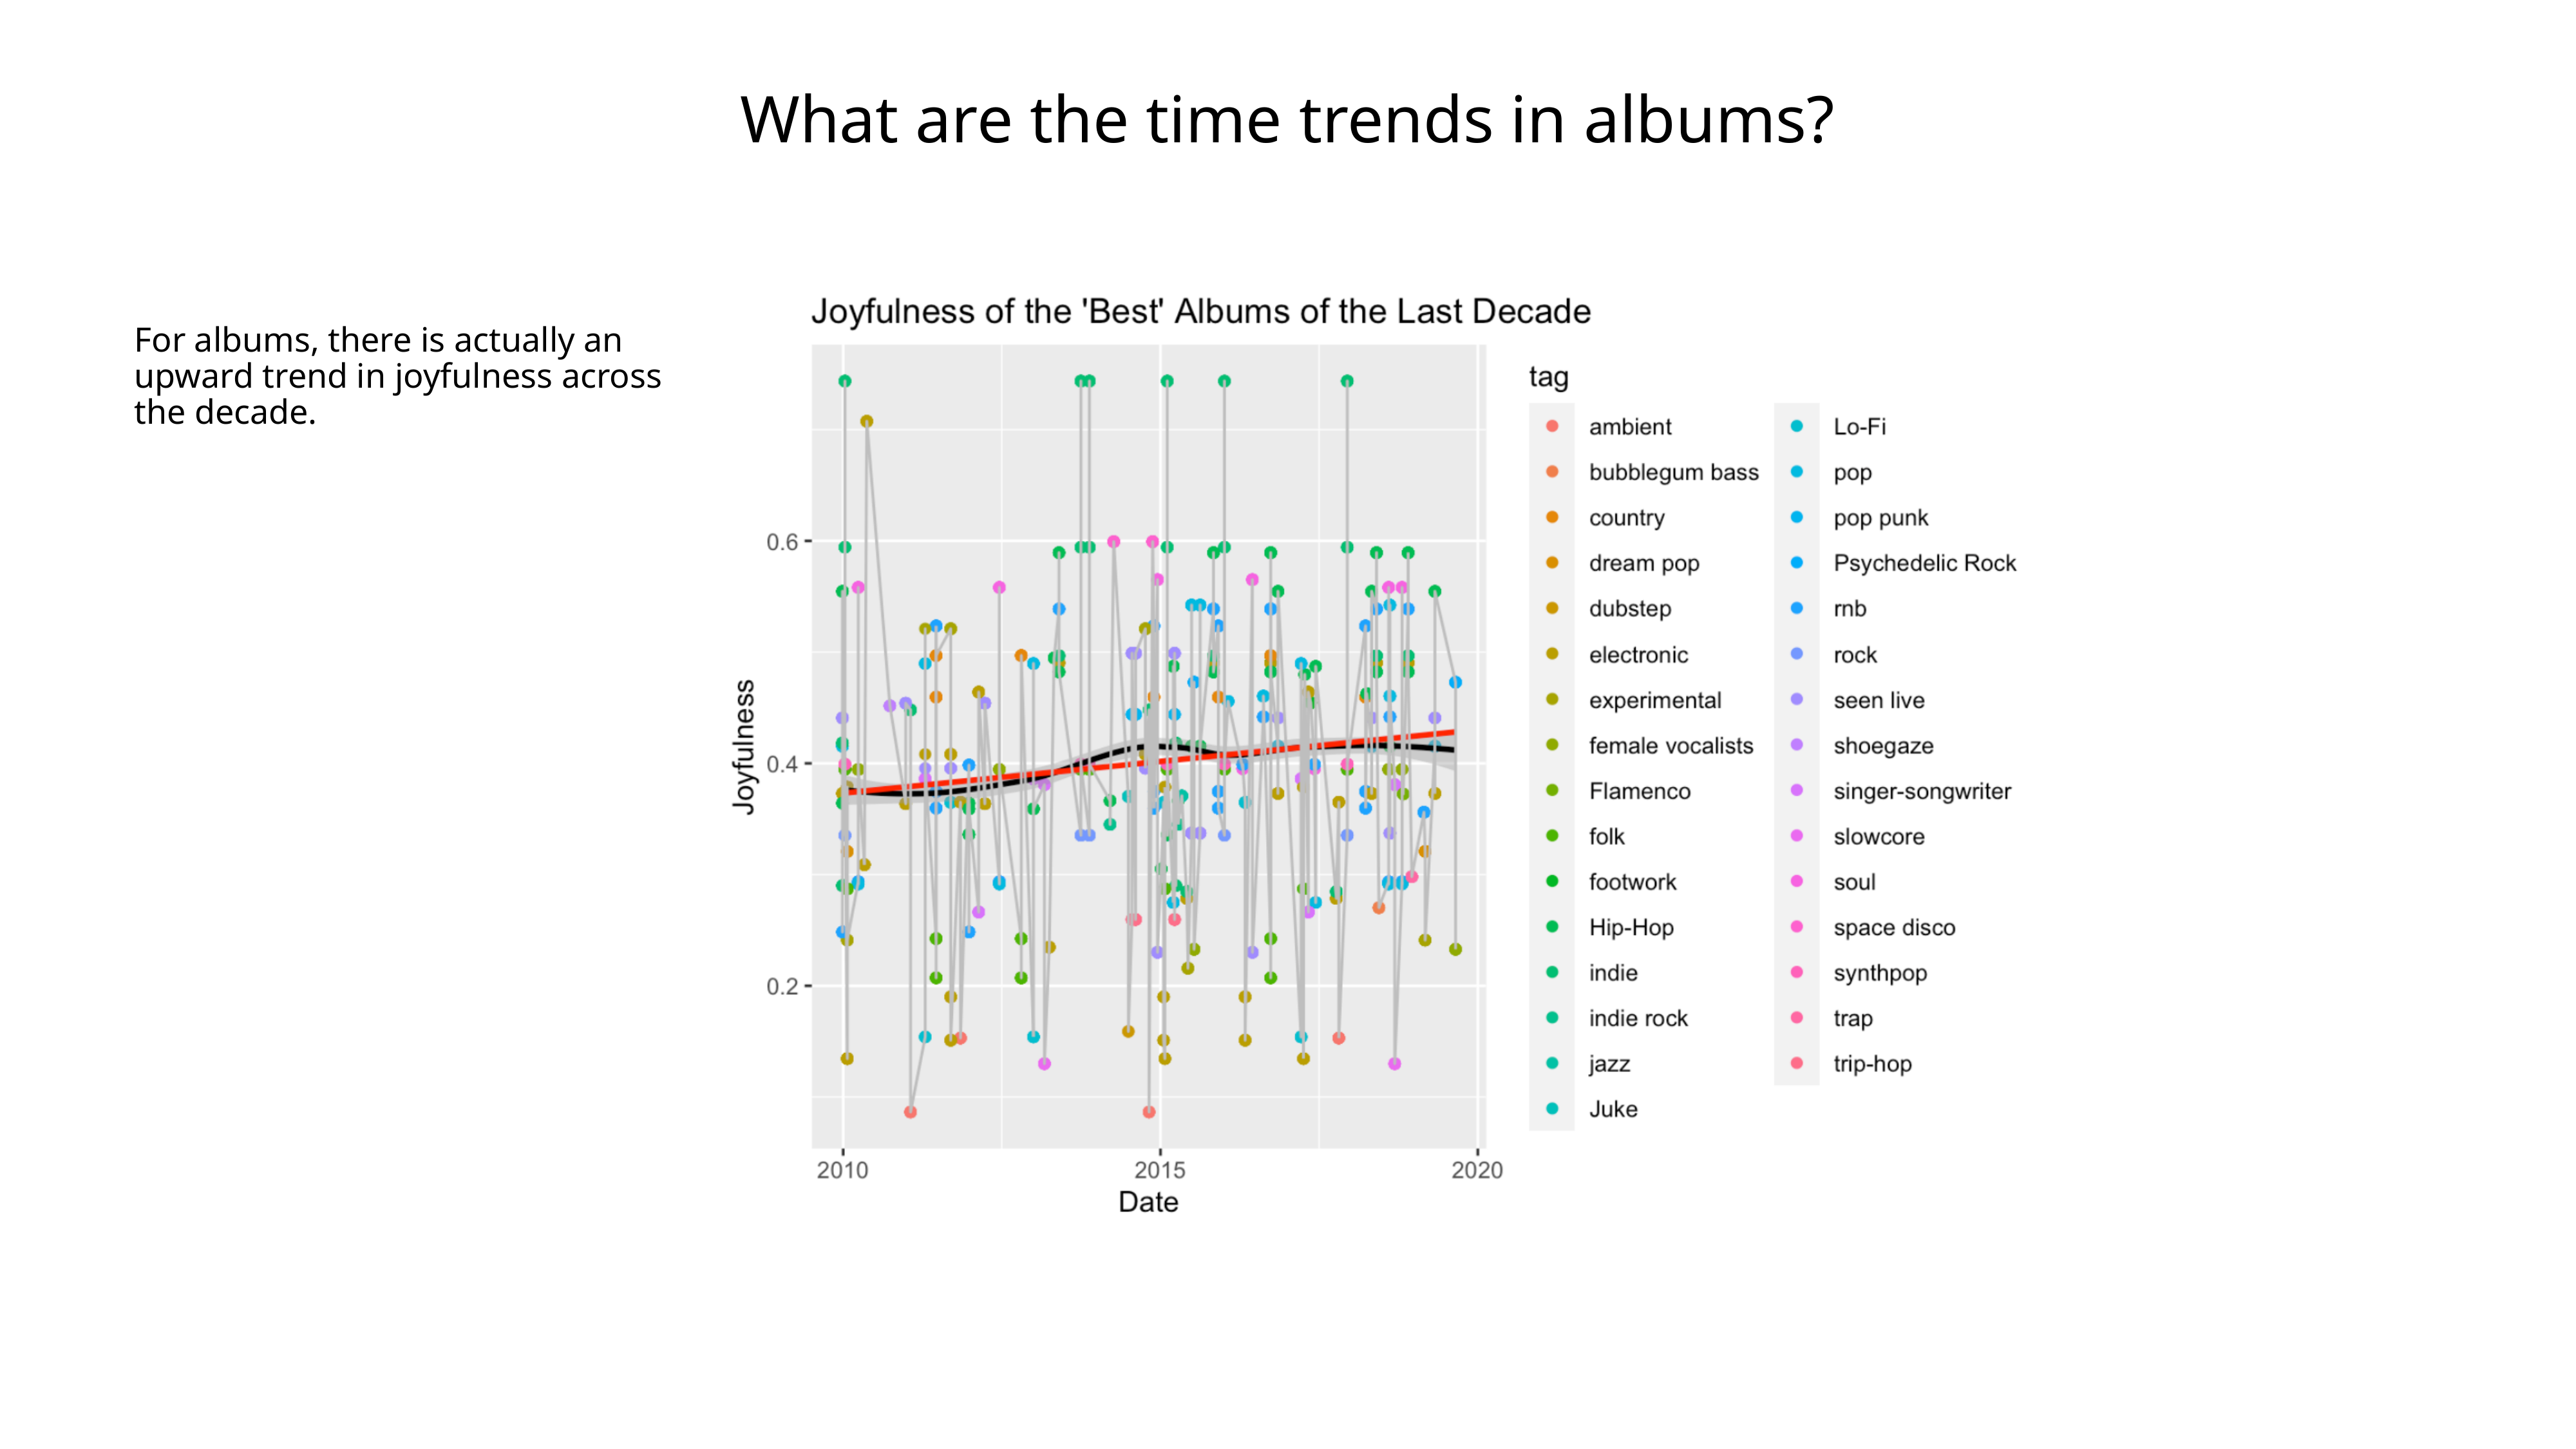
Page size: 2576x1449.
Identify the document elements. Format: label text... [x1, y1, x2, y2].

text_box What are the time trends in albums? [735, 82, 1841, 162]
picture [728, 278, 2072, 1235]
text_box For albums, there is actually an upward trend in joyfulness across the decade. [129, 317, 697, 437]
